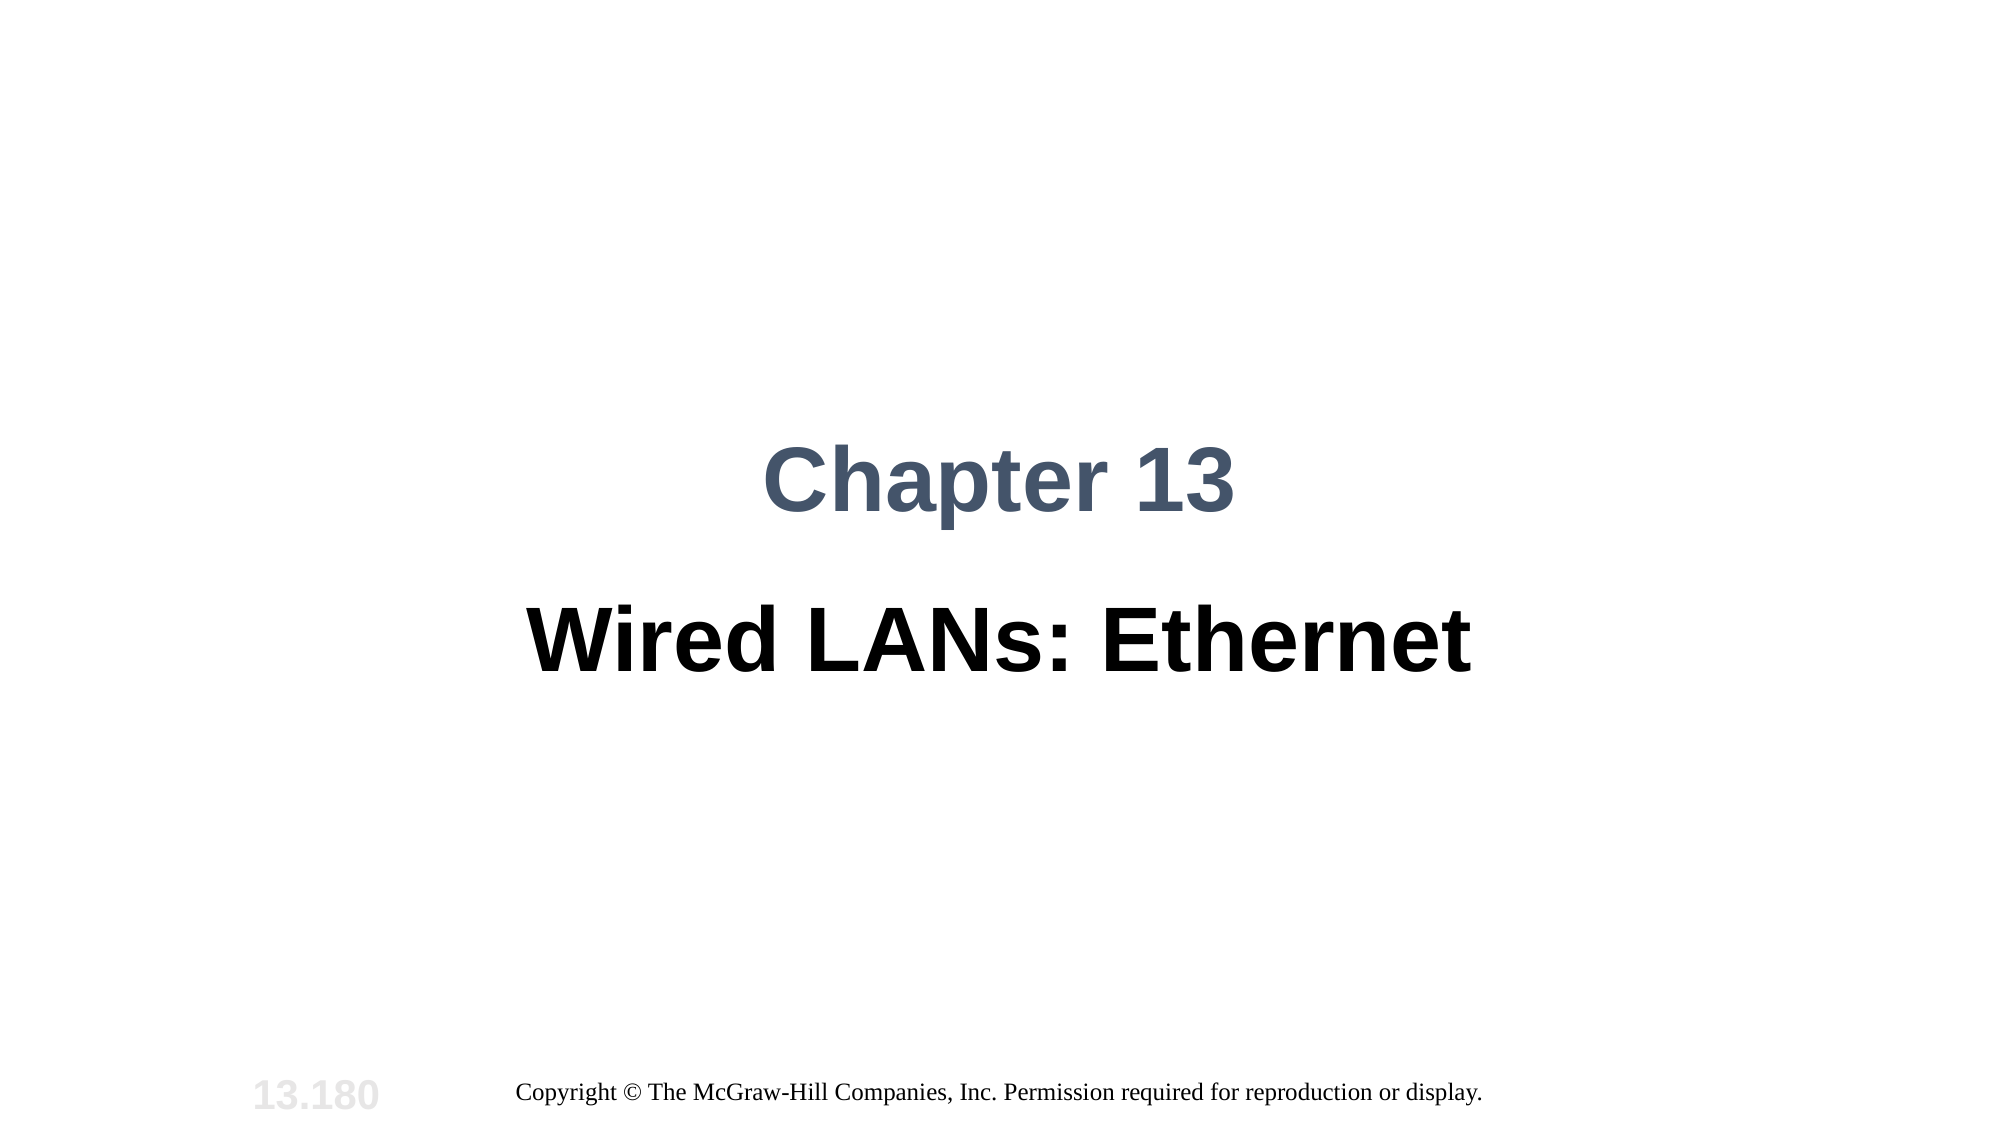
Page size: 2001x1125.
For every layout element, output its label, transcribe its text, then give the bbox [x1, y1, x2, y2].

text_box Copyright © The McGraw-Hill Companies, Inc. Permission required for reproduction or display. [249, 1067, 1750, 1113]
text_box 13.180 [237, 1049, 550, 1125]
text_box Chapter 13 Wired LANs: Ethernet [437, 412, 1563, 698]
